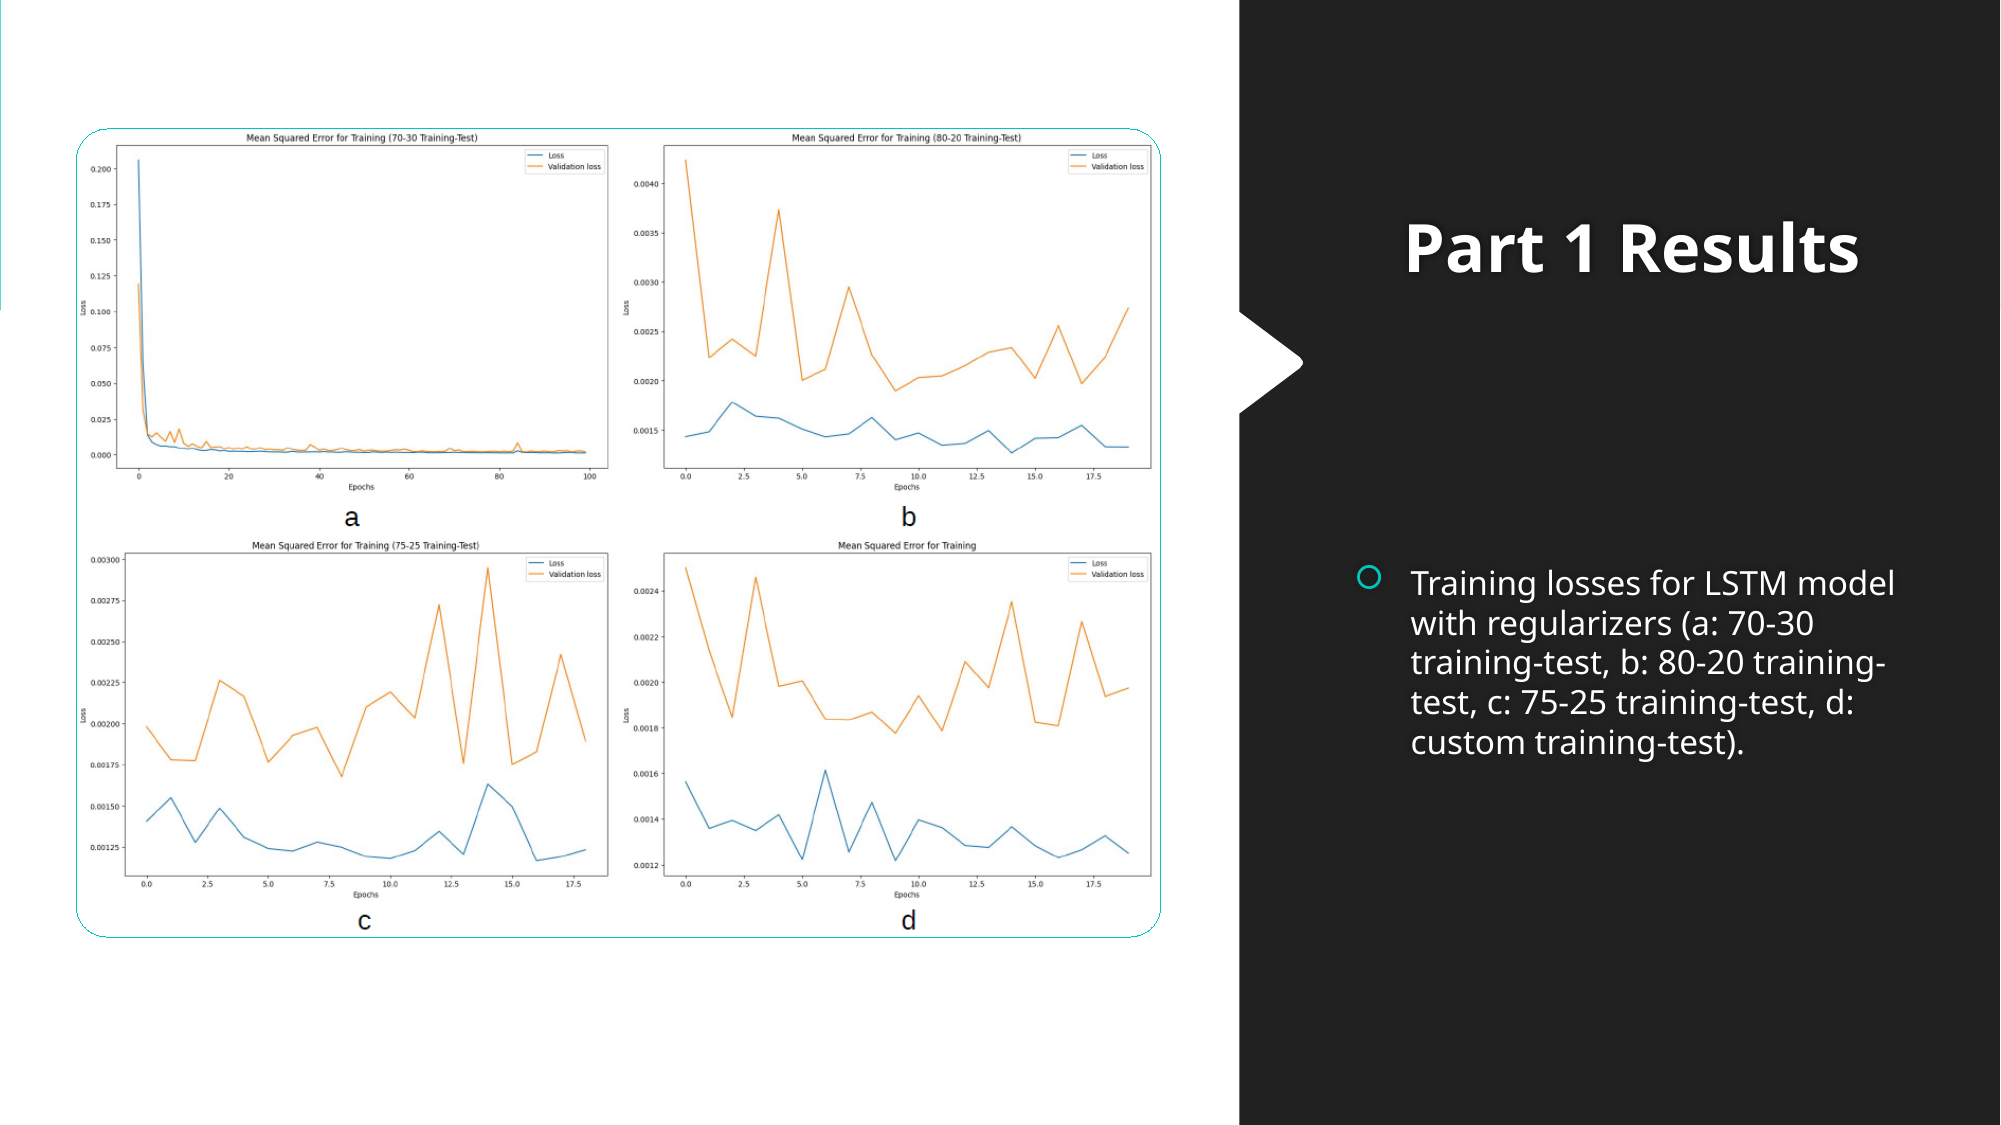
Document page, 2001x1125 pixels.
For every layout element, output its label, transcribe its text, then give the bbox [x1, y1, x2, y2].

list Training losses for LSTM model with regularizers (a: 70-30 training-test, b: 80-20 training-test, c: 75-25 training-test, d: custom training-test). [1339, 332, 1926, 991]
picture [75, 128, 1162, 938]
text_box [1238, 0, 2000, 1125]
text_box [0, 0, 1302, 1125]
title Part 1 Results [1339, 75, 1926, 294]
